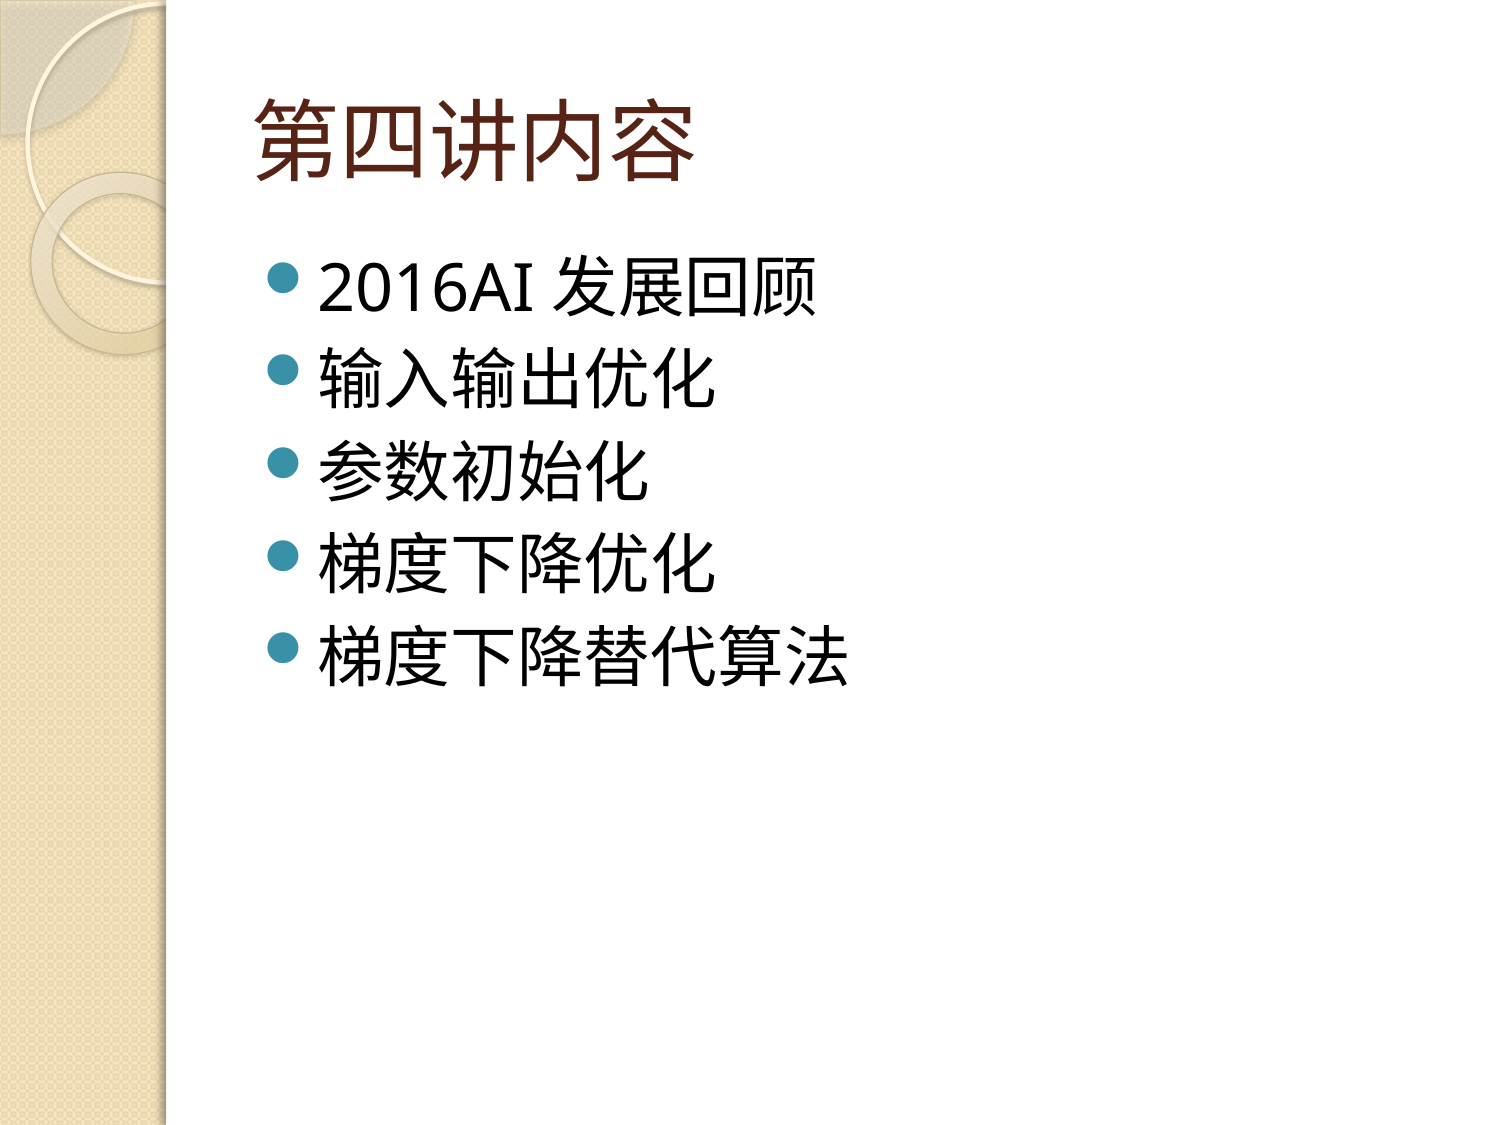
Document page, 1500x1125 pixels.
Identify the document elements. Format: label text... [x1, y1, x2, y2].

title 第四讲内容 [235, 45, 1466, 233]
list 2016AI发展回顾 输入输出优化 参数初始化 梯度下降优化 梯度下降替代算法 [235, 237, 1466, 1025]
